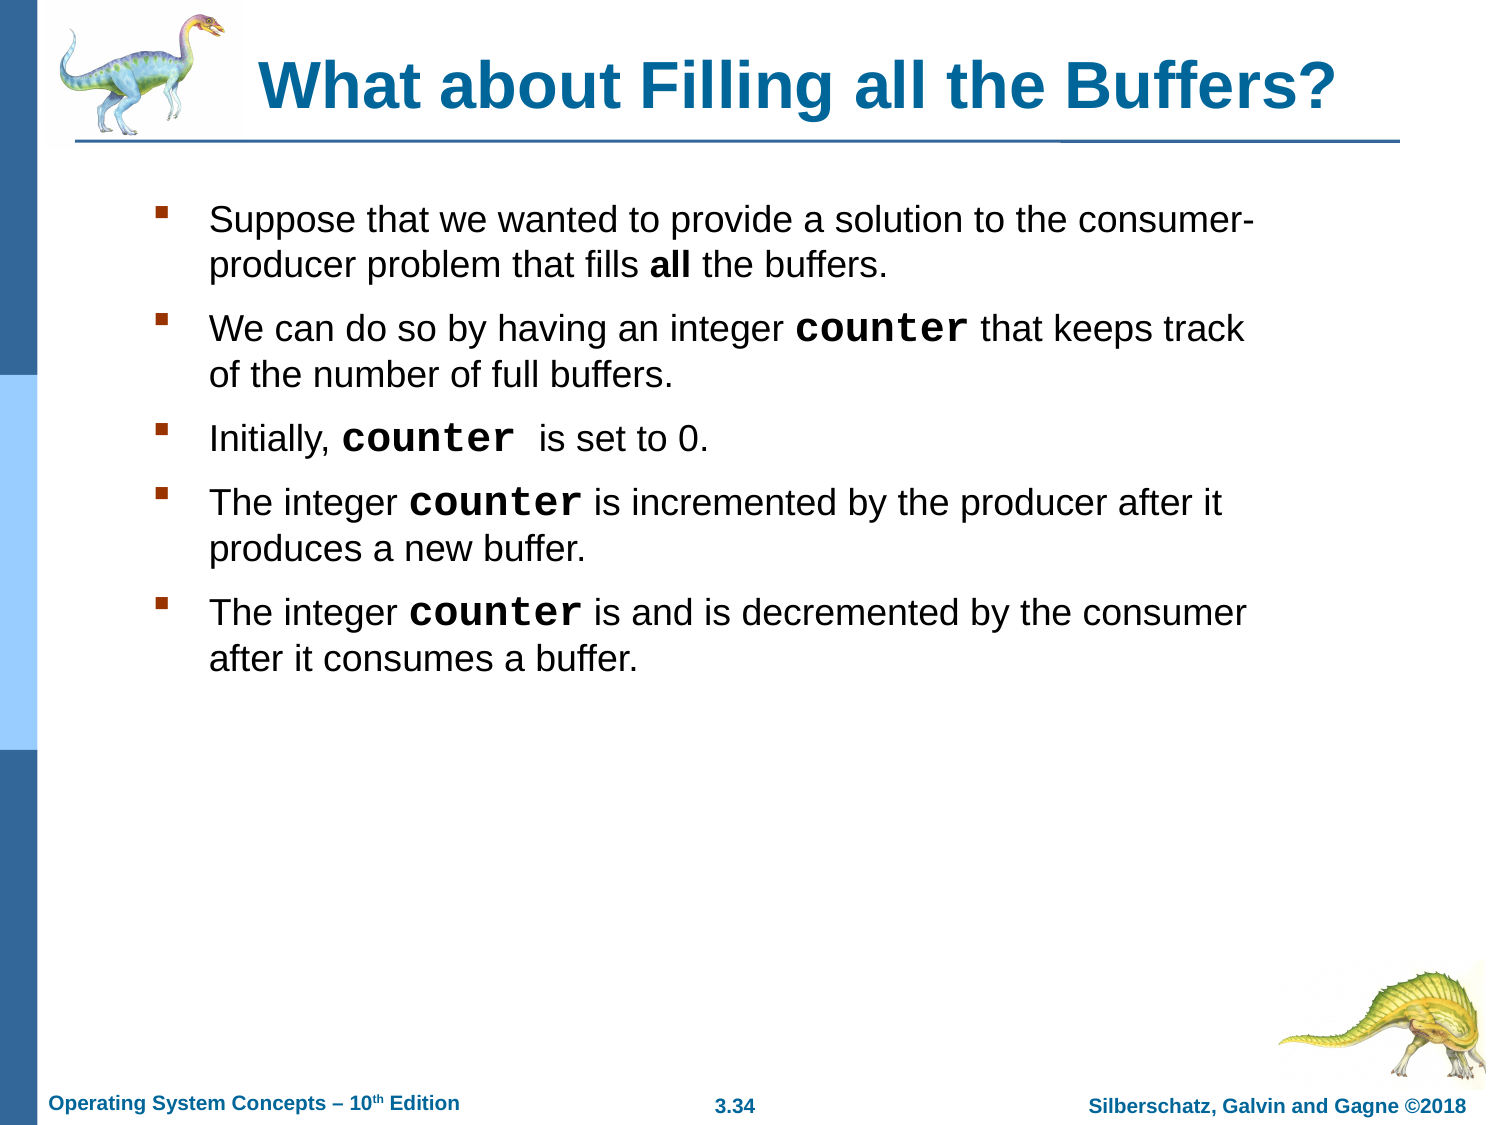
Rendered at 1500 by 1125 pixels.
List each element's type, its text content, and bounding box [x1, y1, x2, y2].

picture [1275, 959, 1486, 1090]
title What about Filling all the Buffers? [153, 35, 1446, 130]
list Suppose that we wanted to provide a solution to the consumer-producer problem that fills all the buffers. We can do so by having an integer counter that keeps track of the number of full buffers. Initially, counter is set to 0. The integer counter is incremented by the producer after it produces a new buffer. The integer counter is and is decremented by the consumer after it consumes a buffer. [137, 187, 1291, 969]
picture [46, 0, 243, 149]
